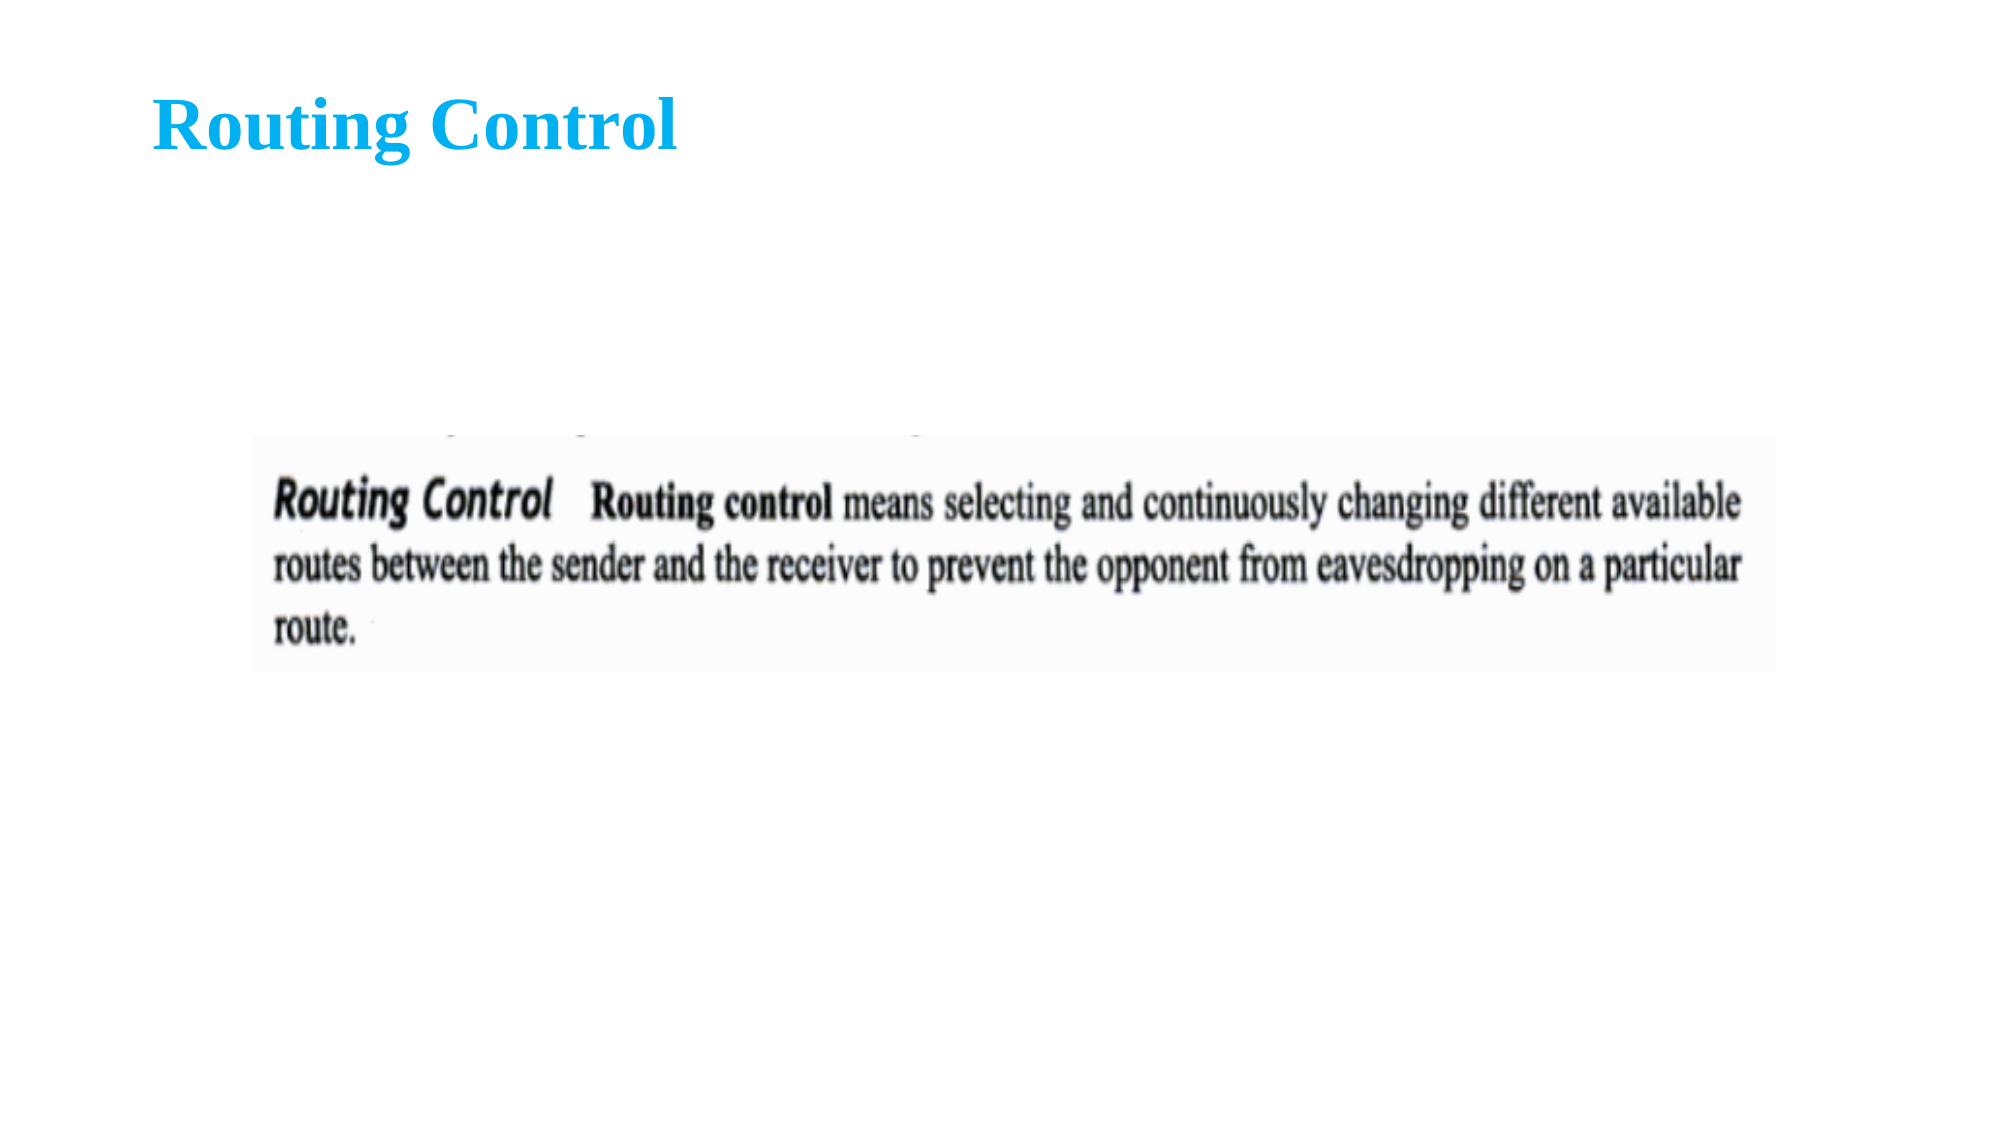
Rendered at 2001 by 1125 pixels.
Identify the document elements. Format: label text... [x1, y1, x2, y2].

title Routing Control [137, 59, 1863, 191]
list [253, 435, 1776, 672]
